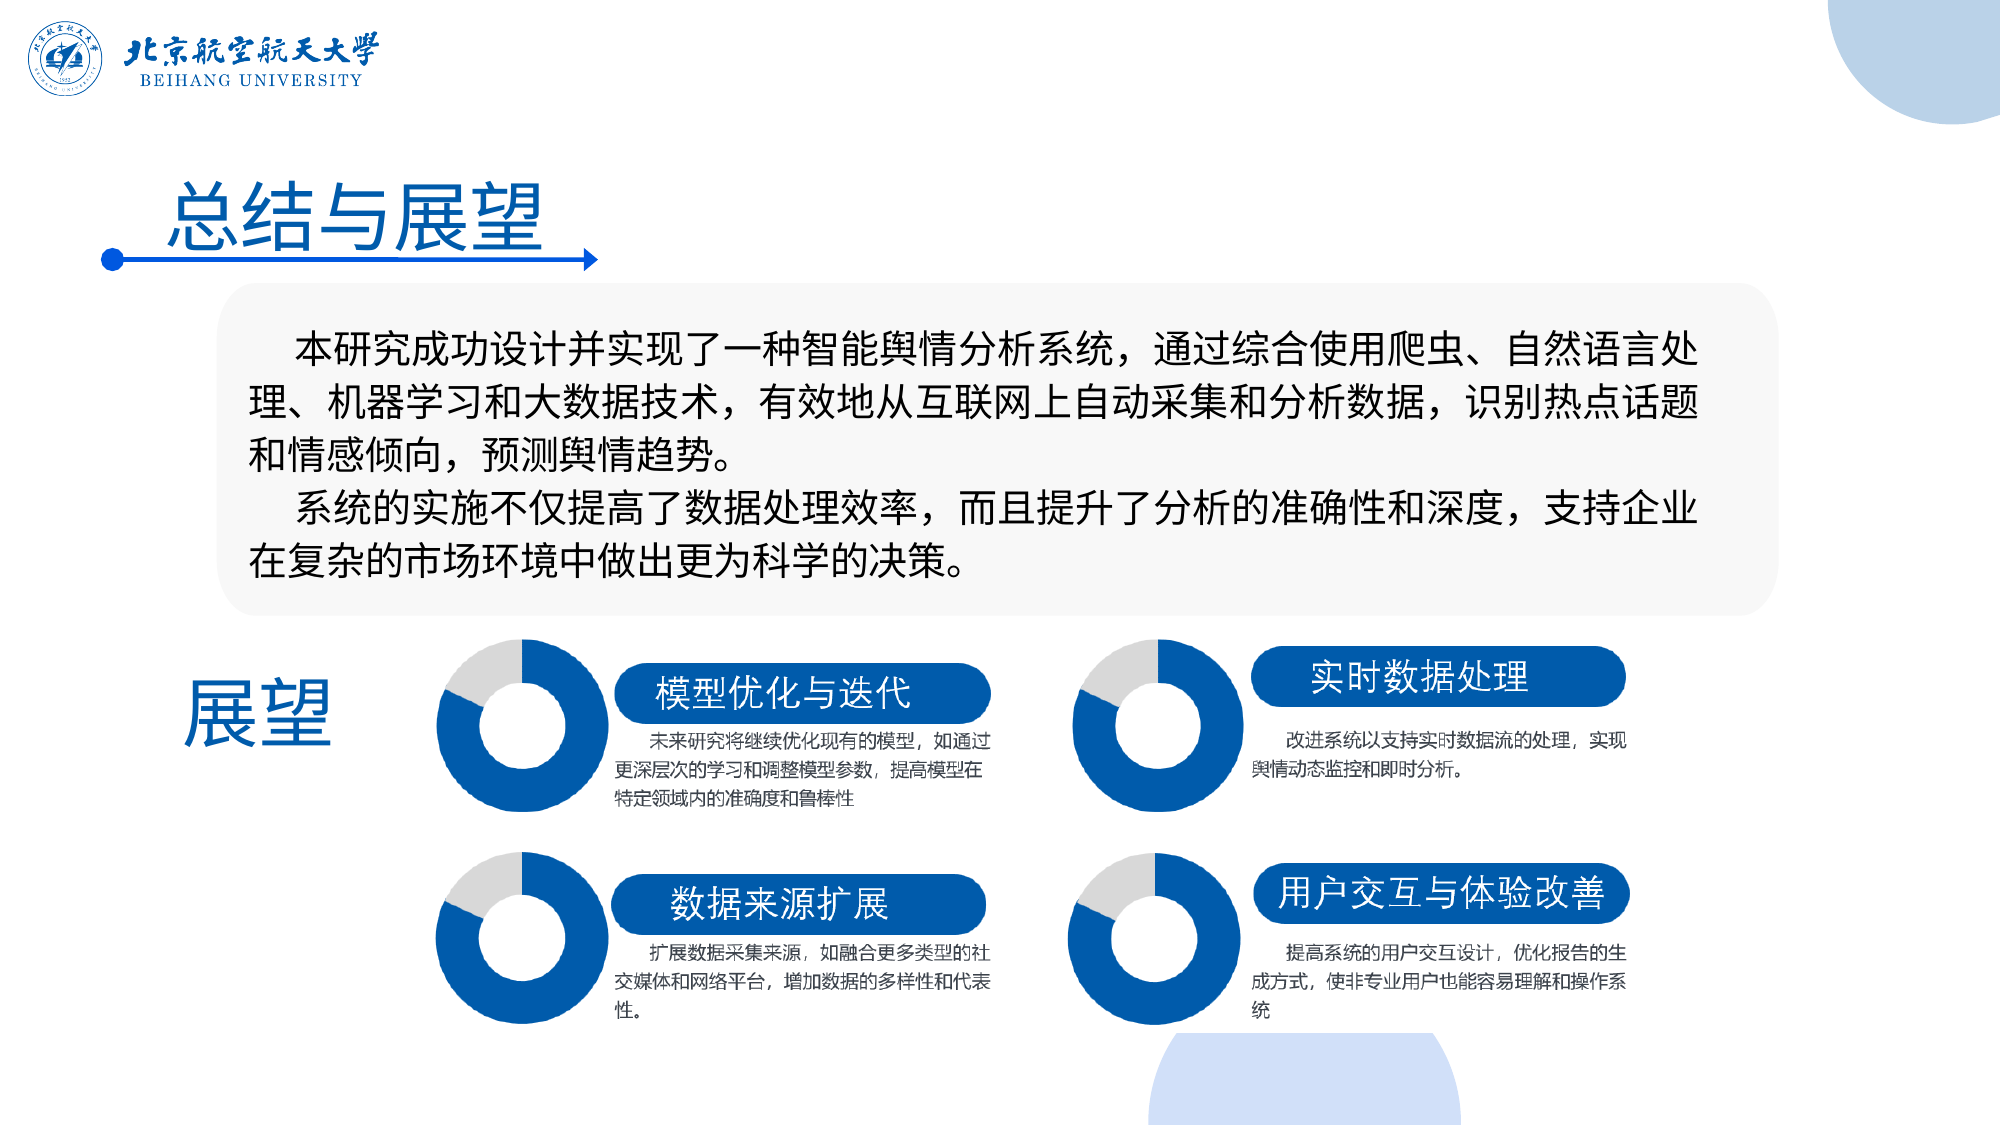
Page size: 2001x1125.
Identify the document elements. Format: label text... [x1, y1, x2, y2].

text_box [1148, 1033, 1461, 1125]
text_box [585, 261, 597, 270]
text_box [102, 249, 123, 270]
picture [28, 21, 379, 96]
text_box 总结与展望 [112, 168, 598, 261]
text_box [216, 283, 1779, 616]
text_box 展望 [15, 665, 407, 758]
picture [407, 623, 1663, 1033]
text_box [1827, 0, 2000, 125]
